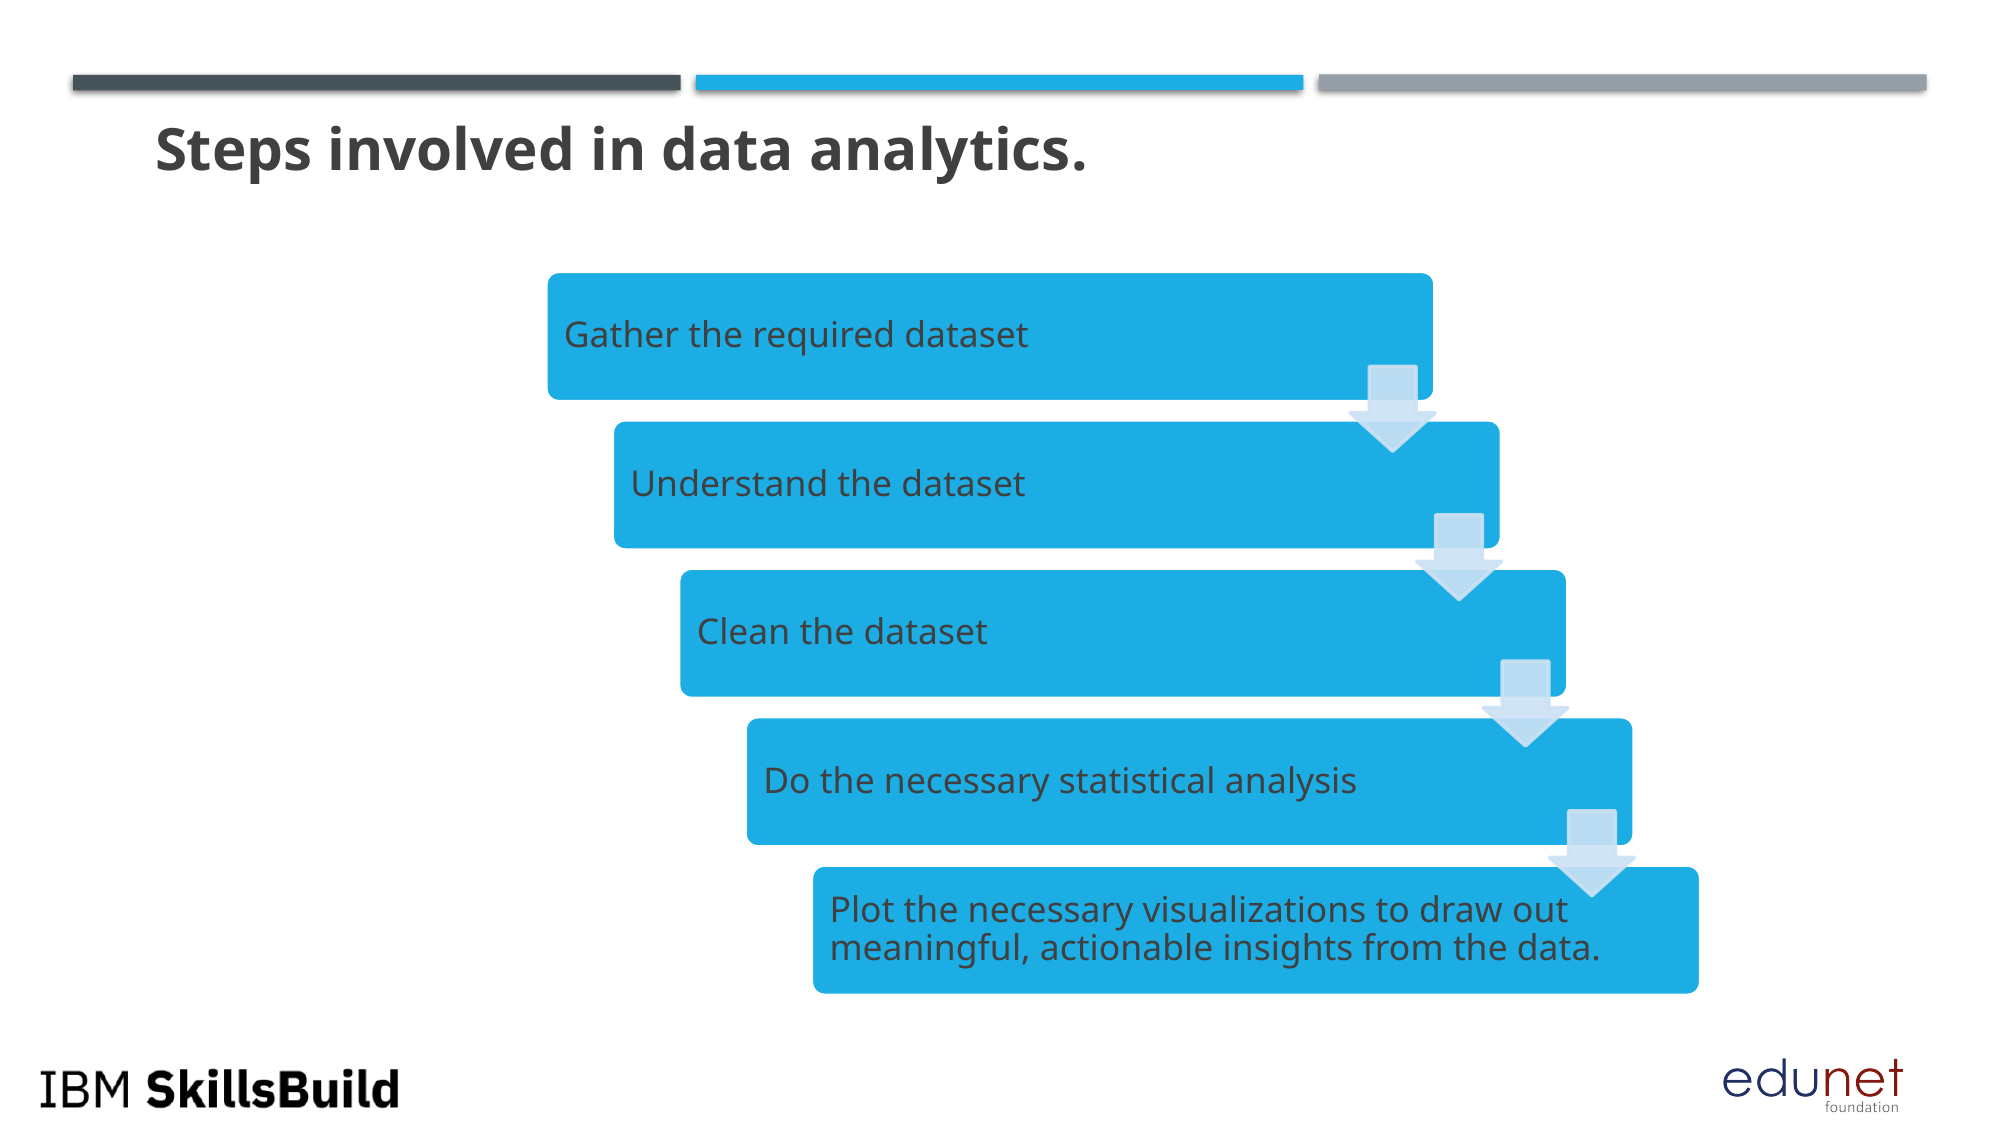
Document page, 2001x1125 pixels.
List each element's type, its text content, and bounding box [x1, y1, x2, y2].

picture [14, 1047, 419, 1125]
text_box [545, 270, 1702, 996]
text_box Steps involved in data analytics. [134, 92, 1866, 800]
picture [1719, 1056, 1905, 1116]
